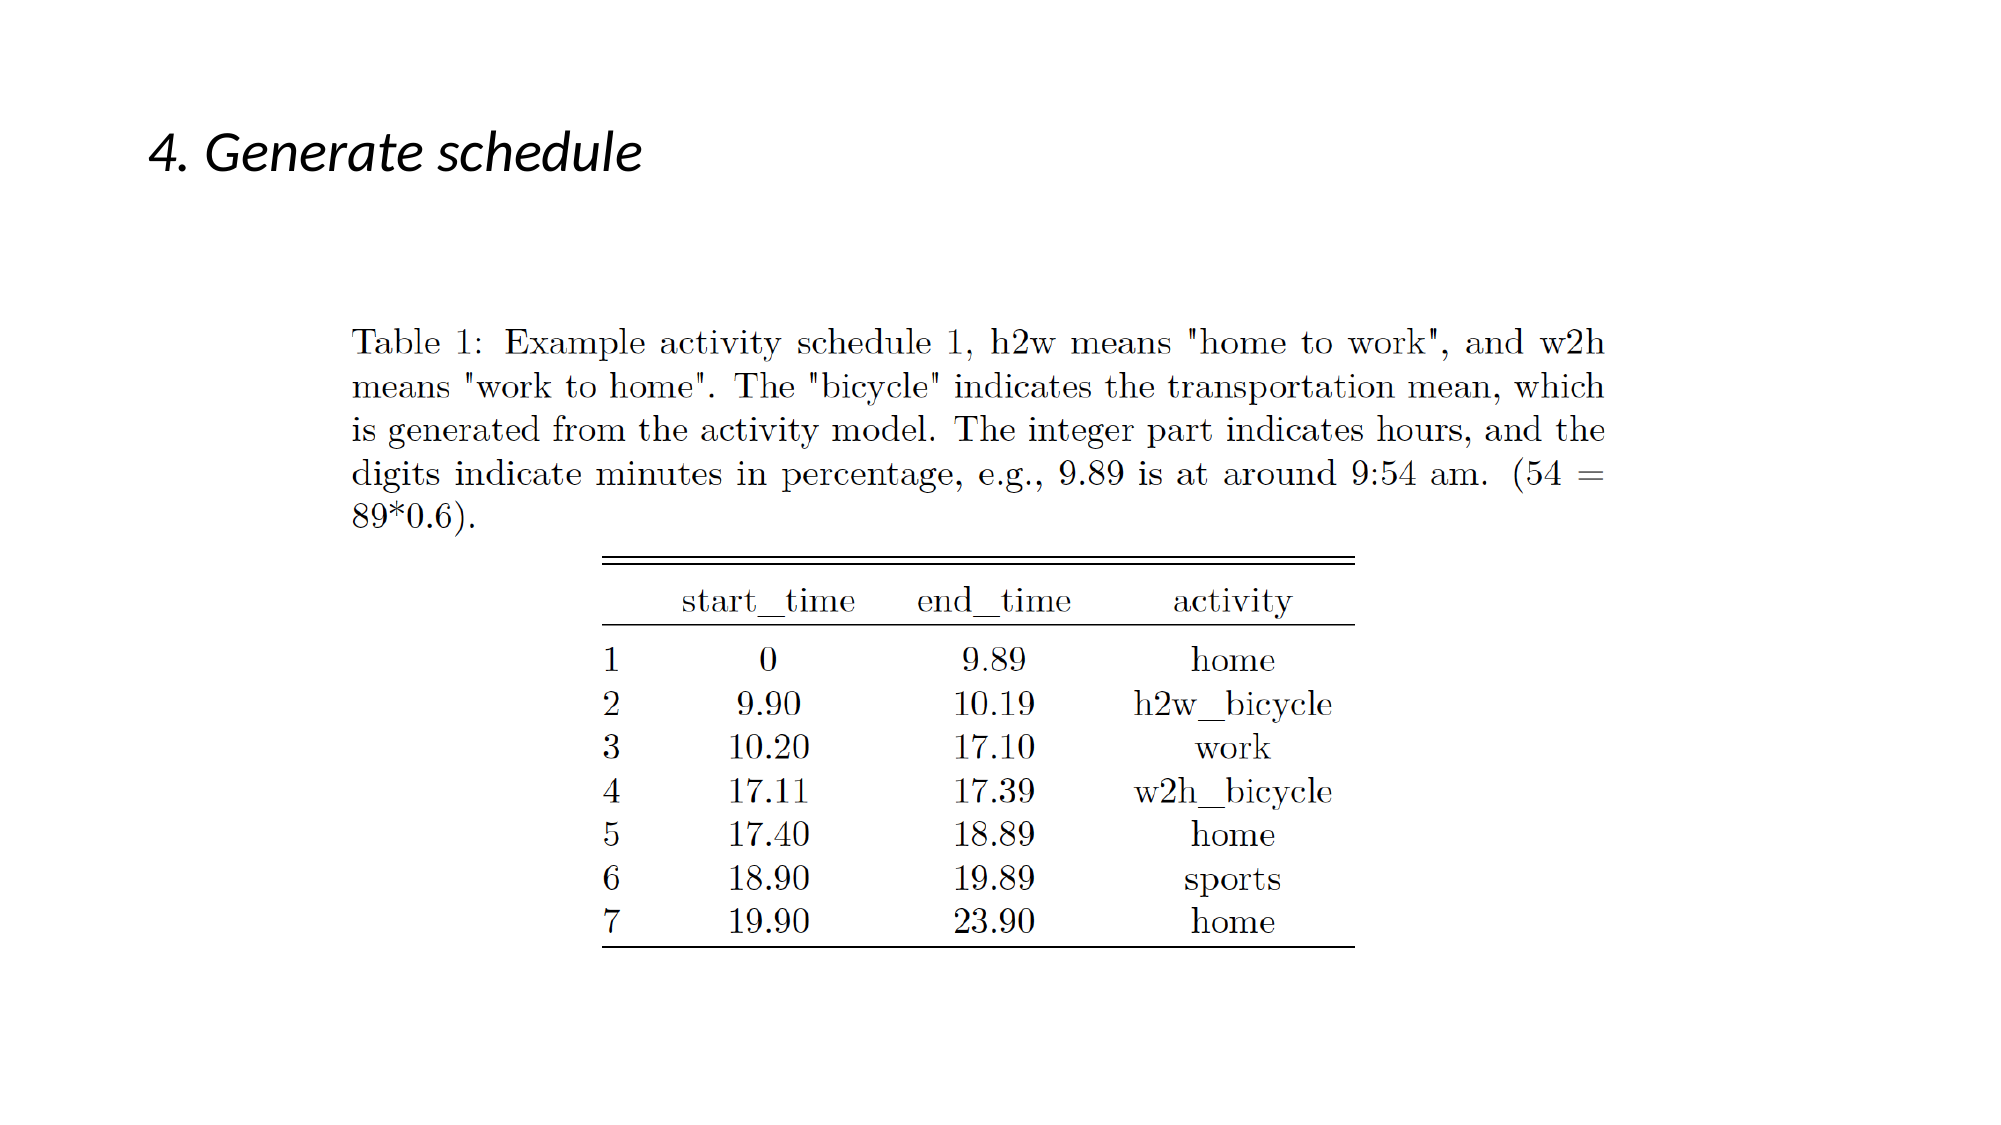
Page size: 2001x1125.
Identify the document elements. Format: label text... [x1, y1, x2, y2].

text_box 4. Generate schedule [57, 106, 1058, 191]
picture [316, 295, 1684, 1045]
